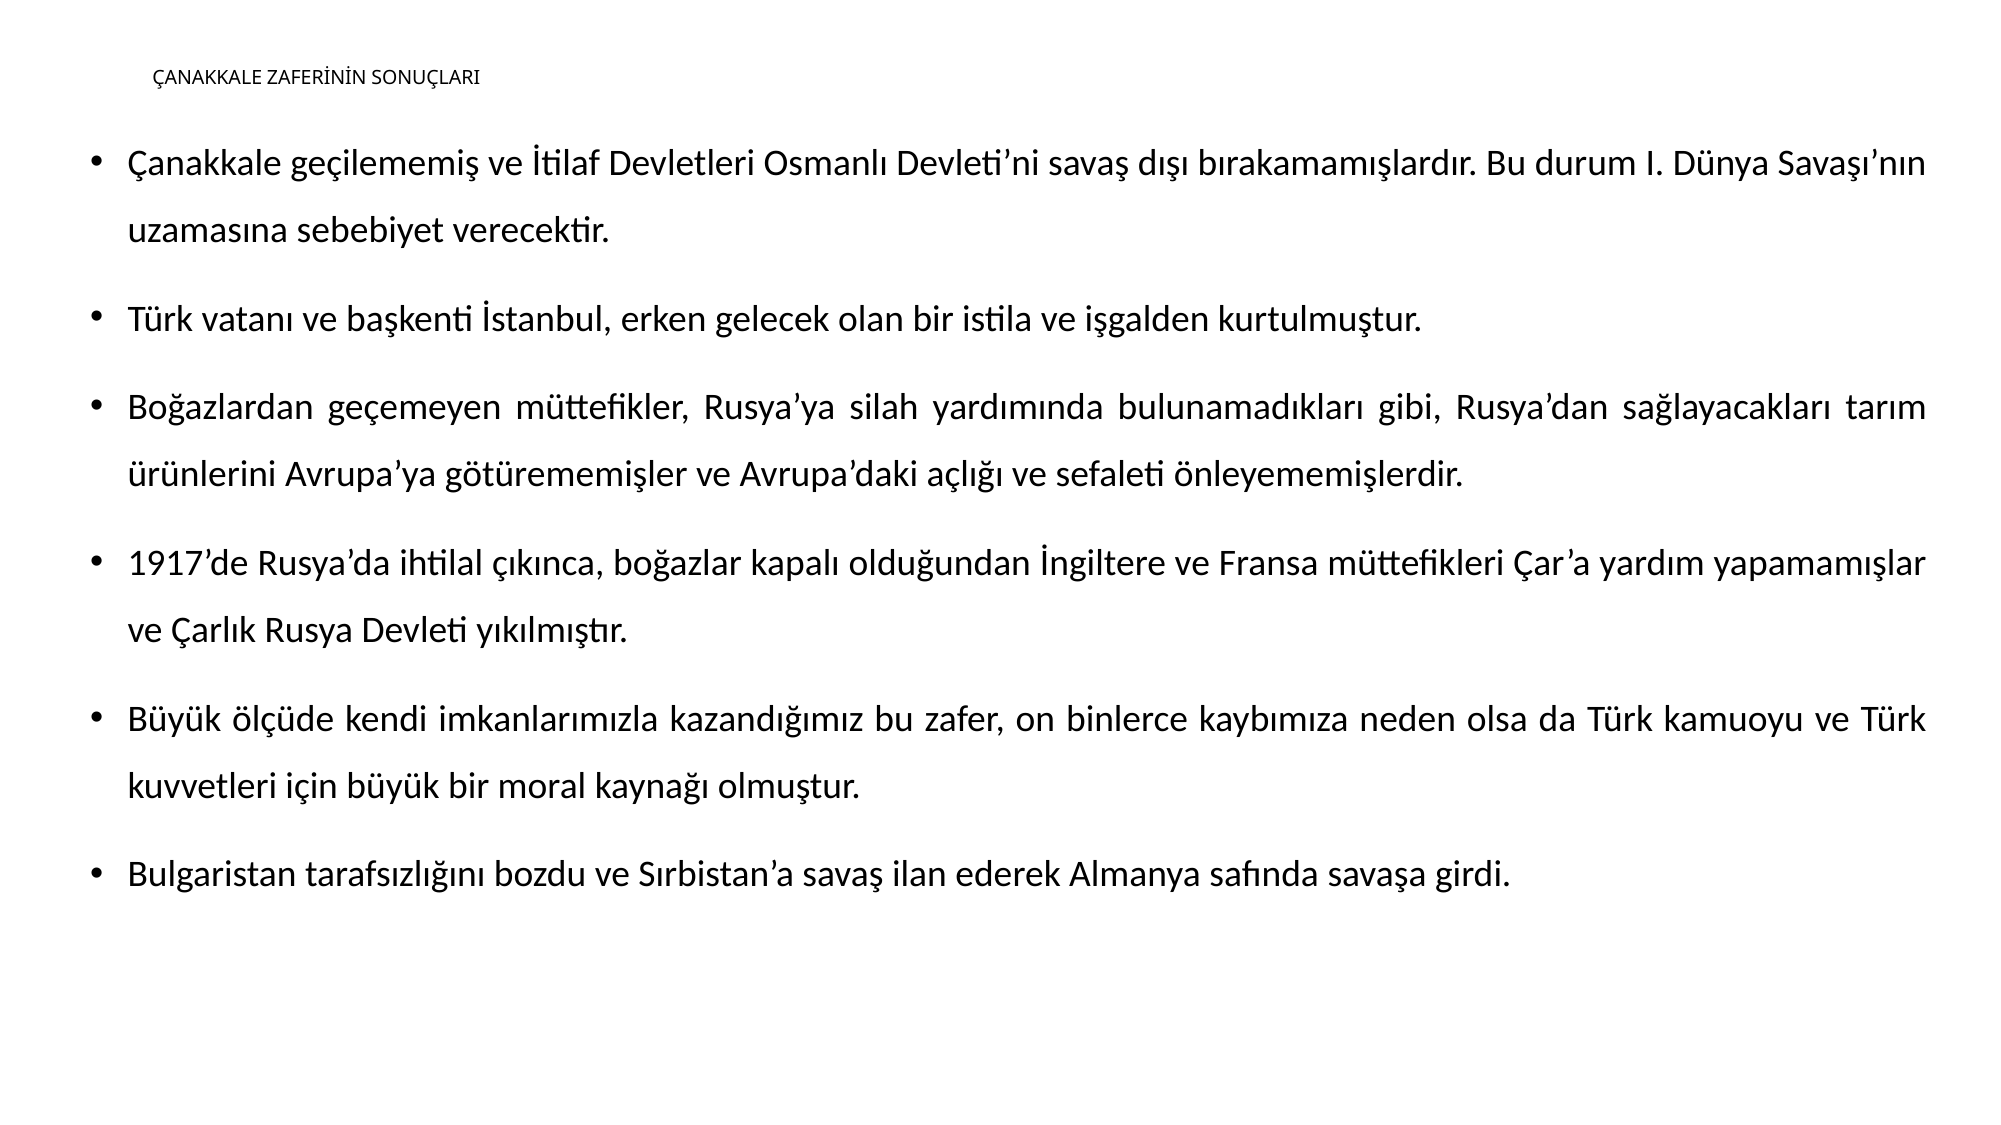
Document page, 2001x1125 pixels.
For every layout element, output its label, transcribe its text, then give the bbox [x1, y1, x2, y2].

list Çanakkale geçilememiş ve İtilaf Devletleri Osmanlı Devleti’ni savaş dışı bırakamamışlardır. Bu durum I. Dünya Savaşı’nın uzamasına sebebiyet verecektir. Türk vatanı ve başkenti İstanbul, erken gelecek olan bir istila ve işgalden kurtulmuştur. Boğazlardan geçemeyen müttefikler, Rusya’ya silah yardımında bulunamadıkları gibi, Rusya’dan sağlayacakları tarım ürünlerini Avrupa’ya götürememişler ve Avrupa’daki açlığı ve sefaleti önleyememişlerdir. 1917’de Rusya’da ihtilal çıkınca, boğazlar kapalı olduğundan İngiltere ve Fransa müttefikleri Çar’a yardım yapamamışlar ve Çarlık Rusya Devleti yıkılmıştır. Büyük ölçüde kendi imkanlarımızla kazandığımız bu zafer, on binlerce kaybımıza neden olsa da Türk kamuoyu ve Türk kuvvetleri için büyük bir moral kaynağı olmuştur. Bulgaristan tarafsızlığını bozdu ve Sırbistan’a savaş ilan ederek Almanya safında savaşa girdi. [75, 107, 1944, 1085]
title ÇANAKKALE ZAFERİNİN SONUÇLARI [137, 59, 1863, 97]
